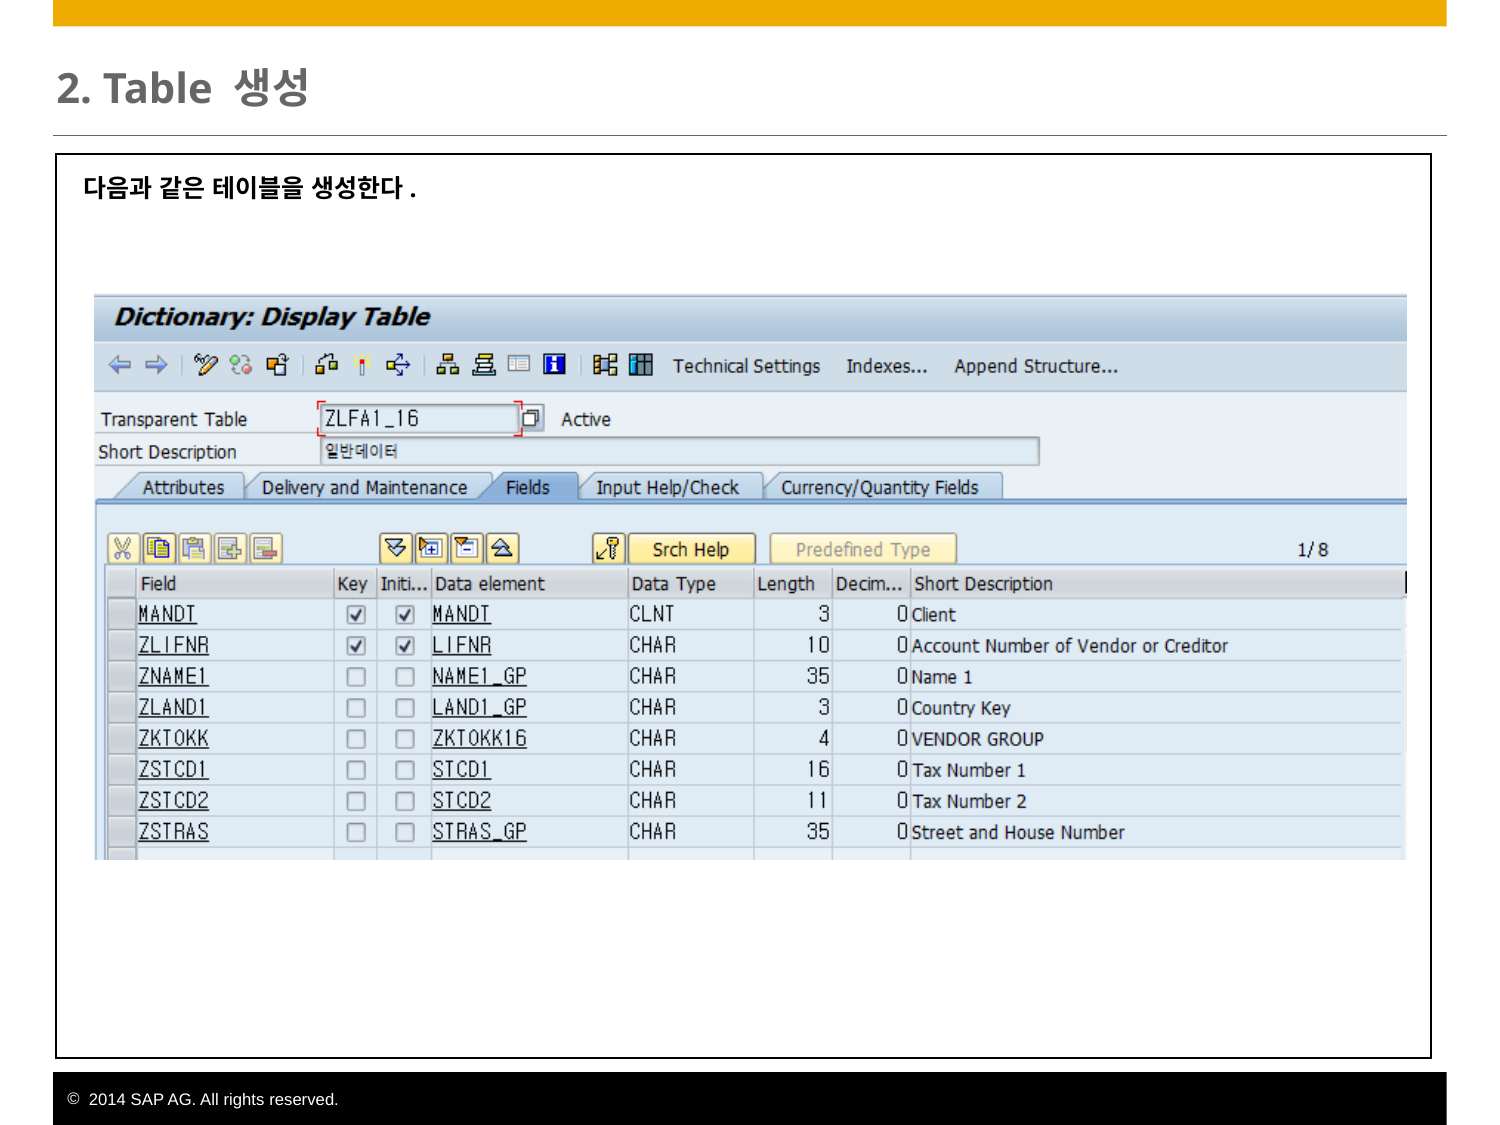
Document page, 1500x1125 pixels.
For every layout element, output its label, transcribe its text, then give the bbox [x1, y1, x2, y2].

table_header [57, 155, 1430, 1057]
title 2. Table 생성 [56, 50, 1407, 124]
picture [93, 293, 1407, 861]
text_box 다음과 같은 테이블을 생성한다. [68, 165, 942, 211]
